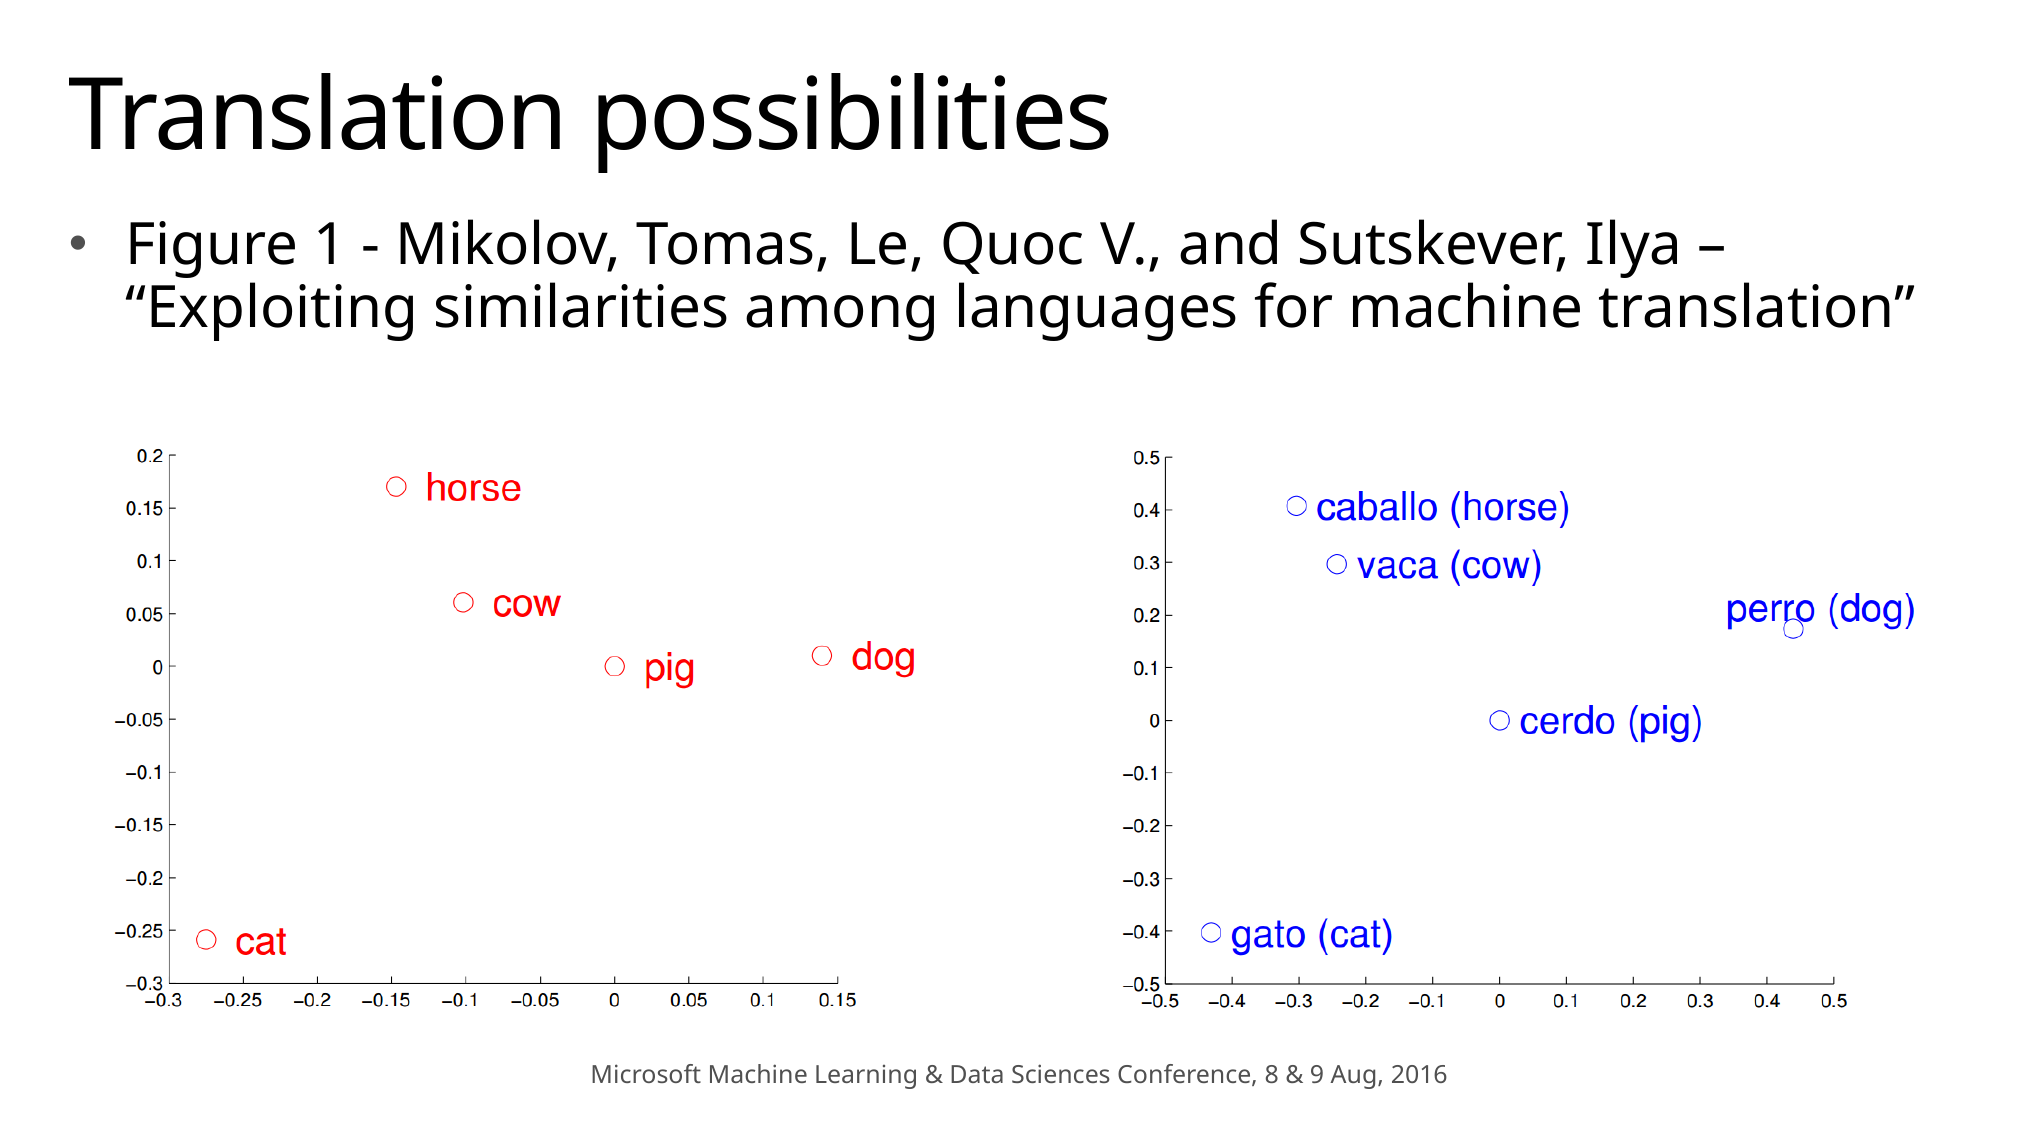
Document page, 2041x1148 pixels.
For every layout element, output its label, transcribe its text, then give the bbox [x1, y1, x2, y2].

title Translation possibilities [45, 48, 1996, 198]
picture [103, 423, 1937, 1035]
list Figure 1 - Mikolov, Tomas, Le, Quoc V., and Sutskever, Ilya – “Exploiting similarities among languages for machine translation” [45, 198, 1996, 357]
